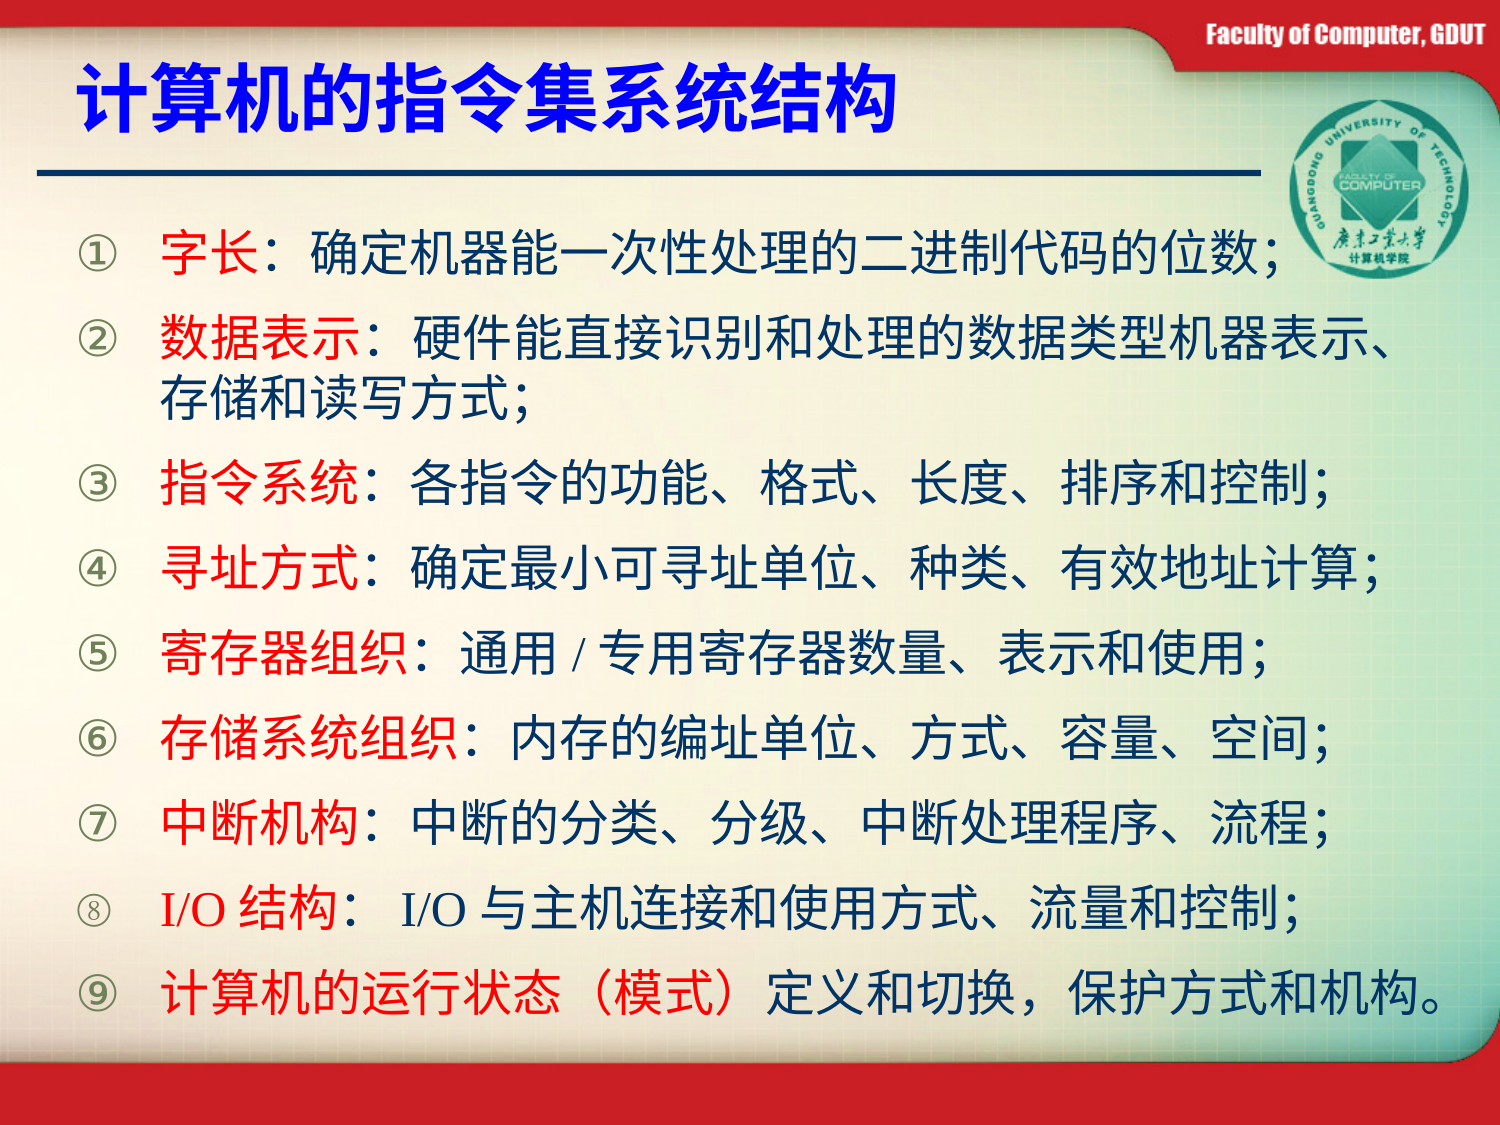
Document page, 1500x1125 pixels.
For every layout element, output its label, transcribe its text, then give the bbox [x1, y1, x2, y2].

list 字长：确定机器能一次性处理的二进制代码的位数； 数据表示：硬件能直接识别和处理的数据类型机器表示、存储和读写方式； 指令系统：各指令的功能、格式、长度、排序和控制； 寻址方式：确定最小可寻址单位、种类、有效地址计算； 寄存器组织：通用/专用寄存器数量、表示和使用； 存储系统组织：内存的编址单位、方式、容量、空间； 中断机构：中断的分类、分级、中断处理程序、流程； I/O结构：I/O与主机连接和使用方式、流量和控制； 计算机的运行状态（模式）定义和切换，保护方式和机构。 [60, 213, 1436, 1040]
picture [0, 0, 1500, 1125]
title 计算机的指令集系统结构 [59, 43, 1335, 232]
